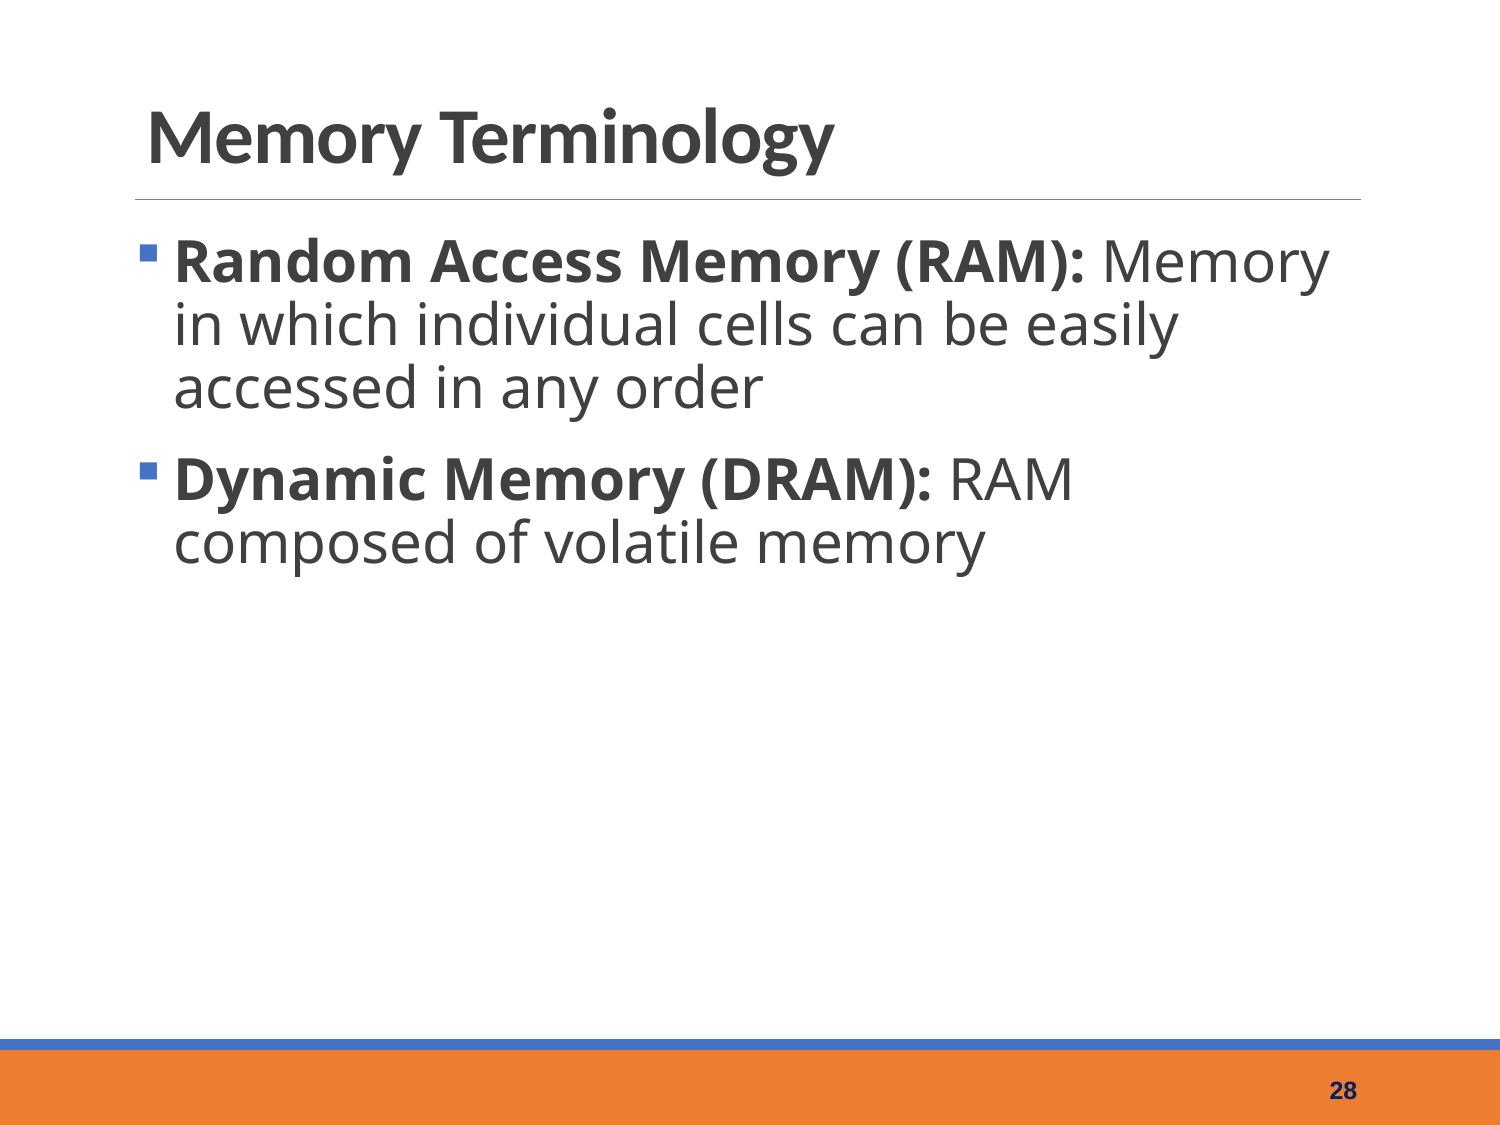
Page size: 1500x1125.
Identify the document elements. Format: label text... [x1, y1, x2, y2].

list Random Access Memory (RAM): Memory in which individual cells can be easily accessed in any order Dynamic Memory (DRAM): RAM composed of volatile memory [135, 224, 1373, 963]
slide_number 28 [1257, 1059, 1373, 1120]
title Memory Terminology [131, 50, 1369, 188]
